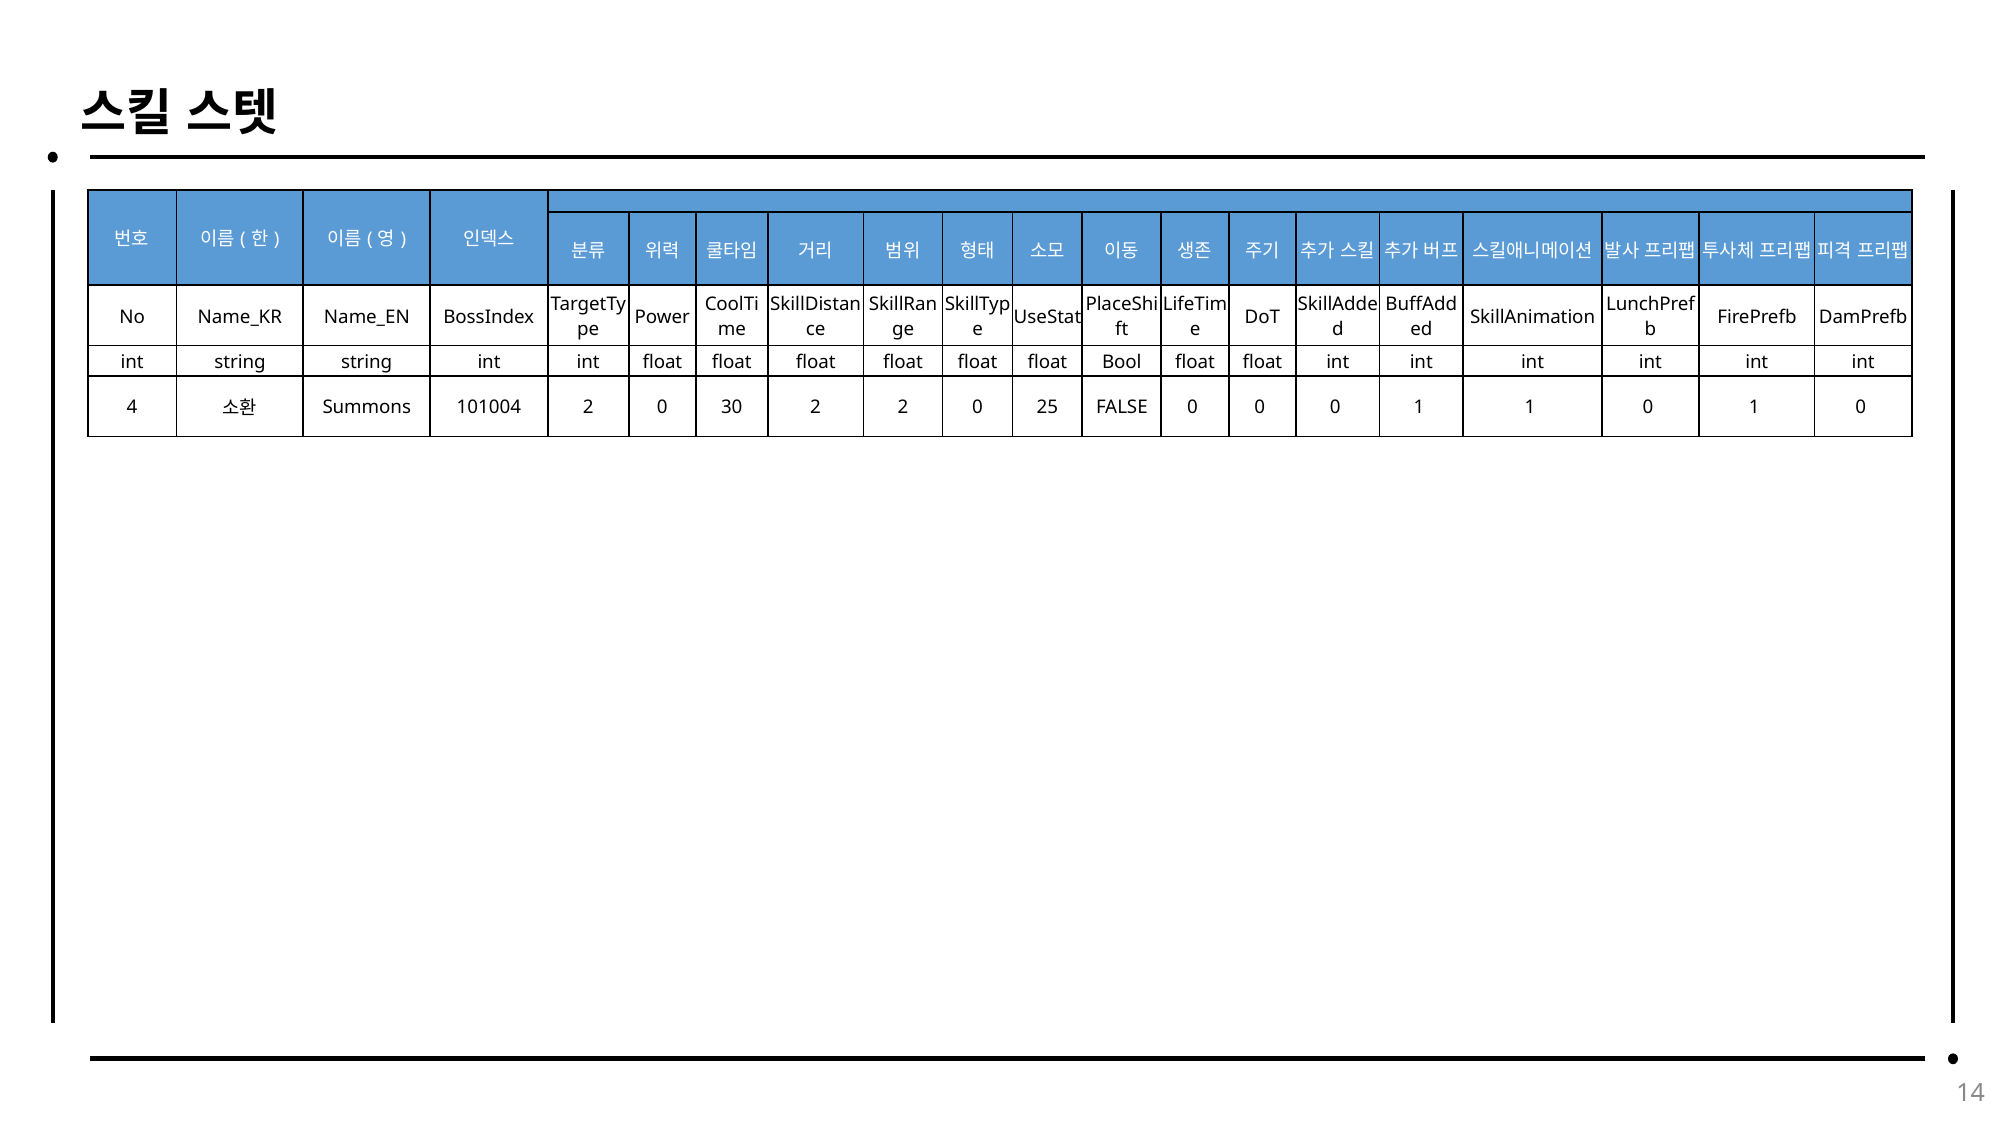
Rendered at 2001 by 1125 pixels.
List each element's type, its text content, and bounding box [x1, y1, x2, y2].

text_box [48, 152, 1958, 1064]
slide_number 14 [1550, 1063, 2000, 1123]
title 스킬 스텟 [65, 5, 1791, 151]
